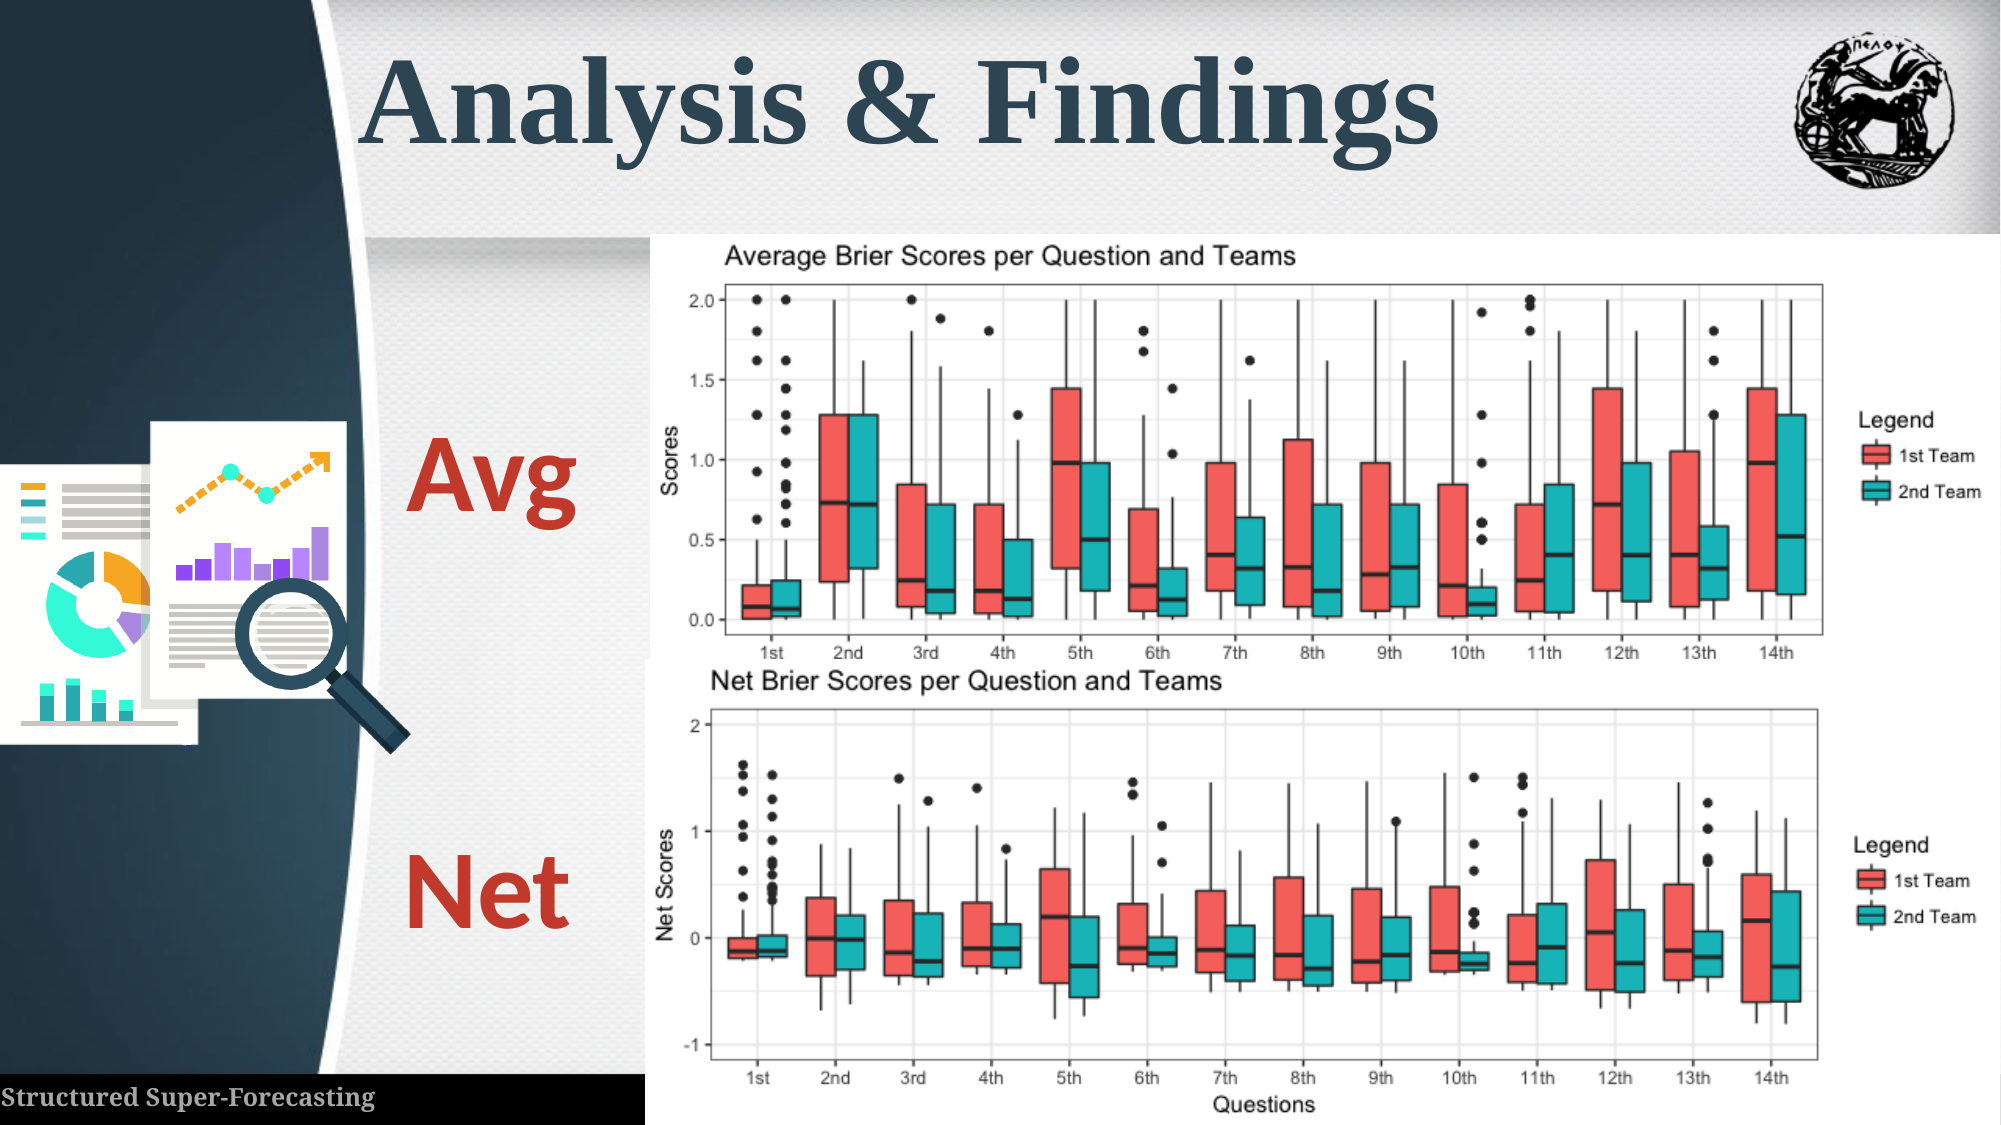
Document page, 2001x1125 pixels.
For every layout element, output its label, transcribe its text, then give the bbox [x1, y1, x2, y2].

text_box Avg [491, 391, 593, 542]
text_box Structured Super-Forecasting [0, 1073, 384, 1119]
text_box Net [387, 809, 587, 959]
title Analysis & Findings [287, 0, 1513, 188]
picture [0, 0, 2001, 1125]
